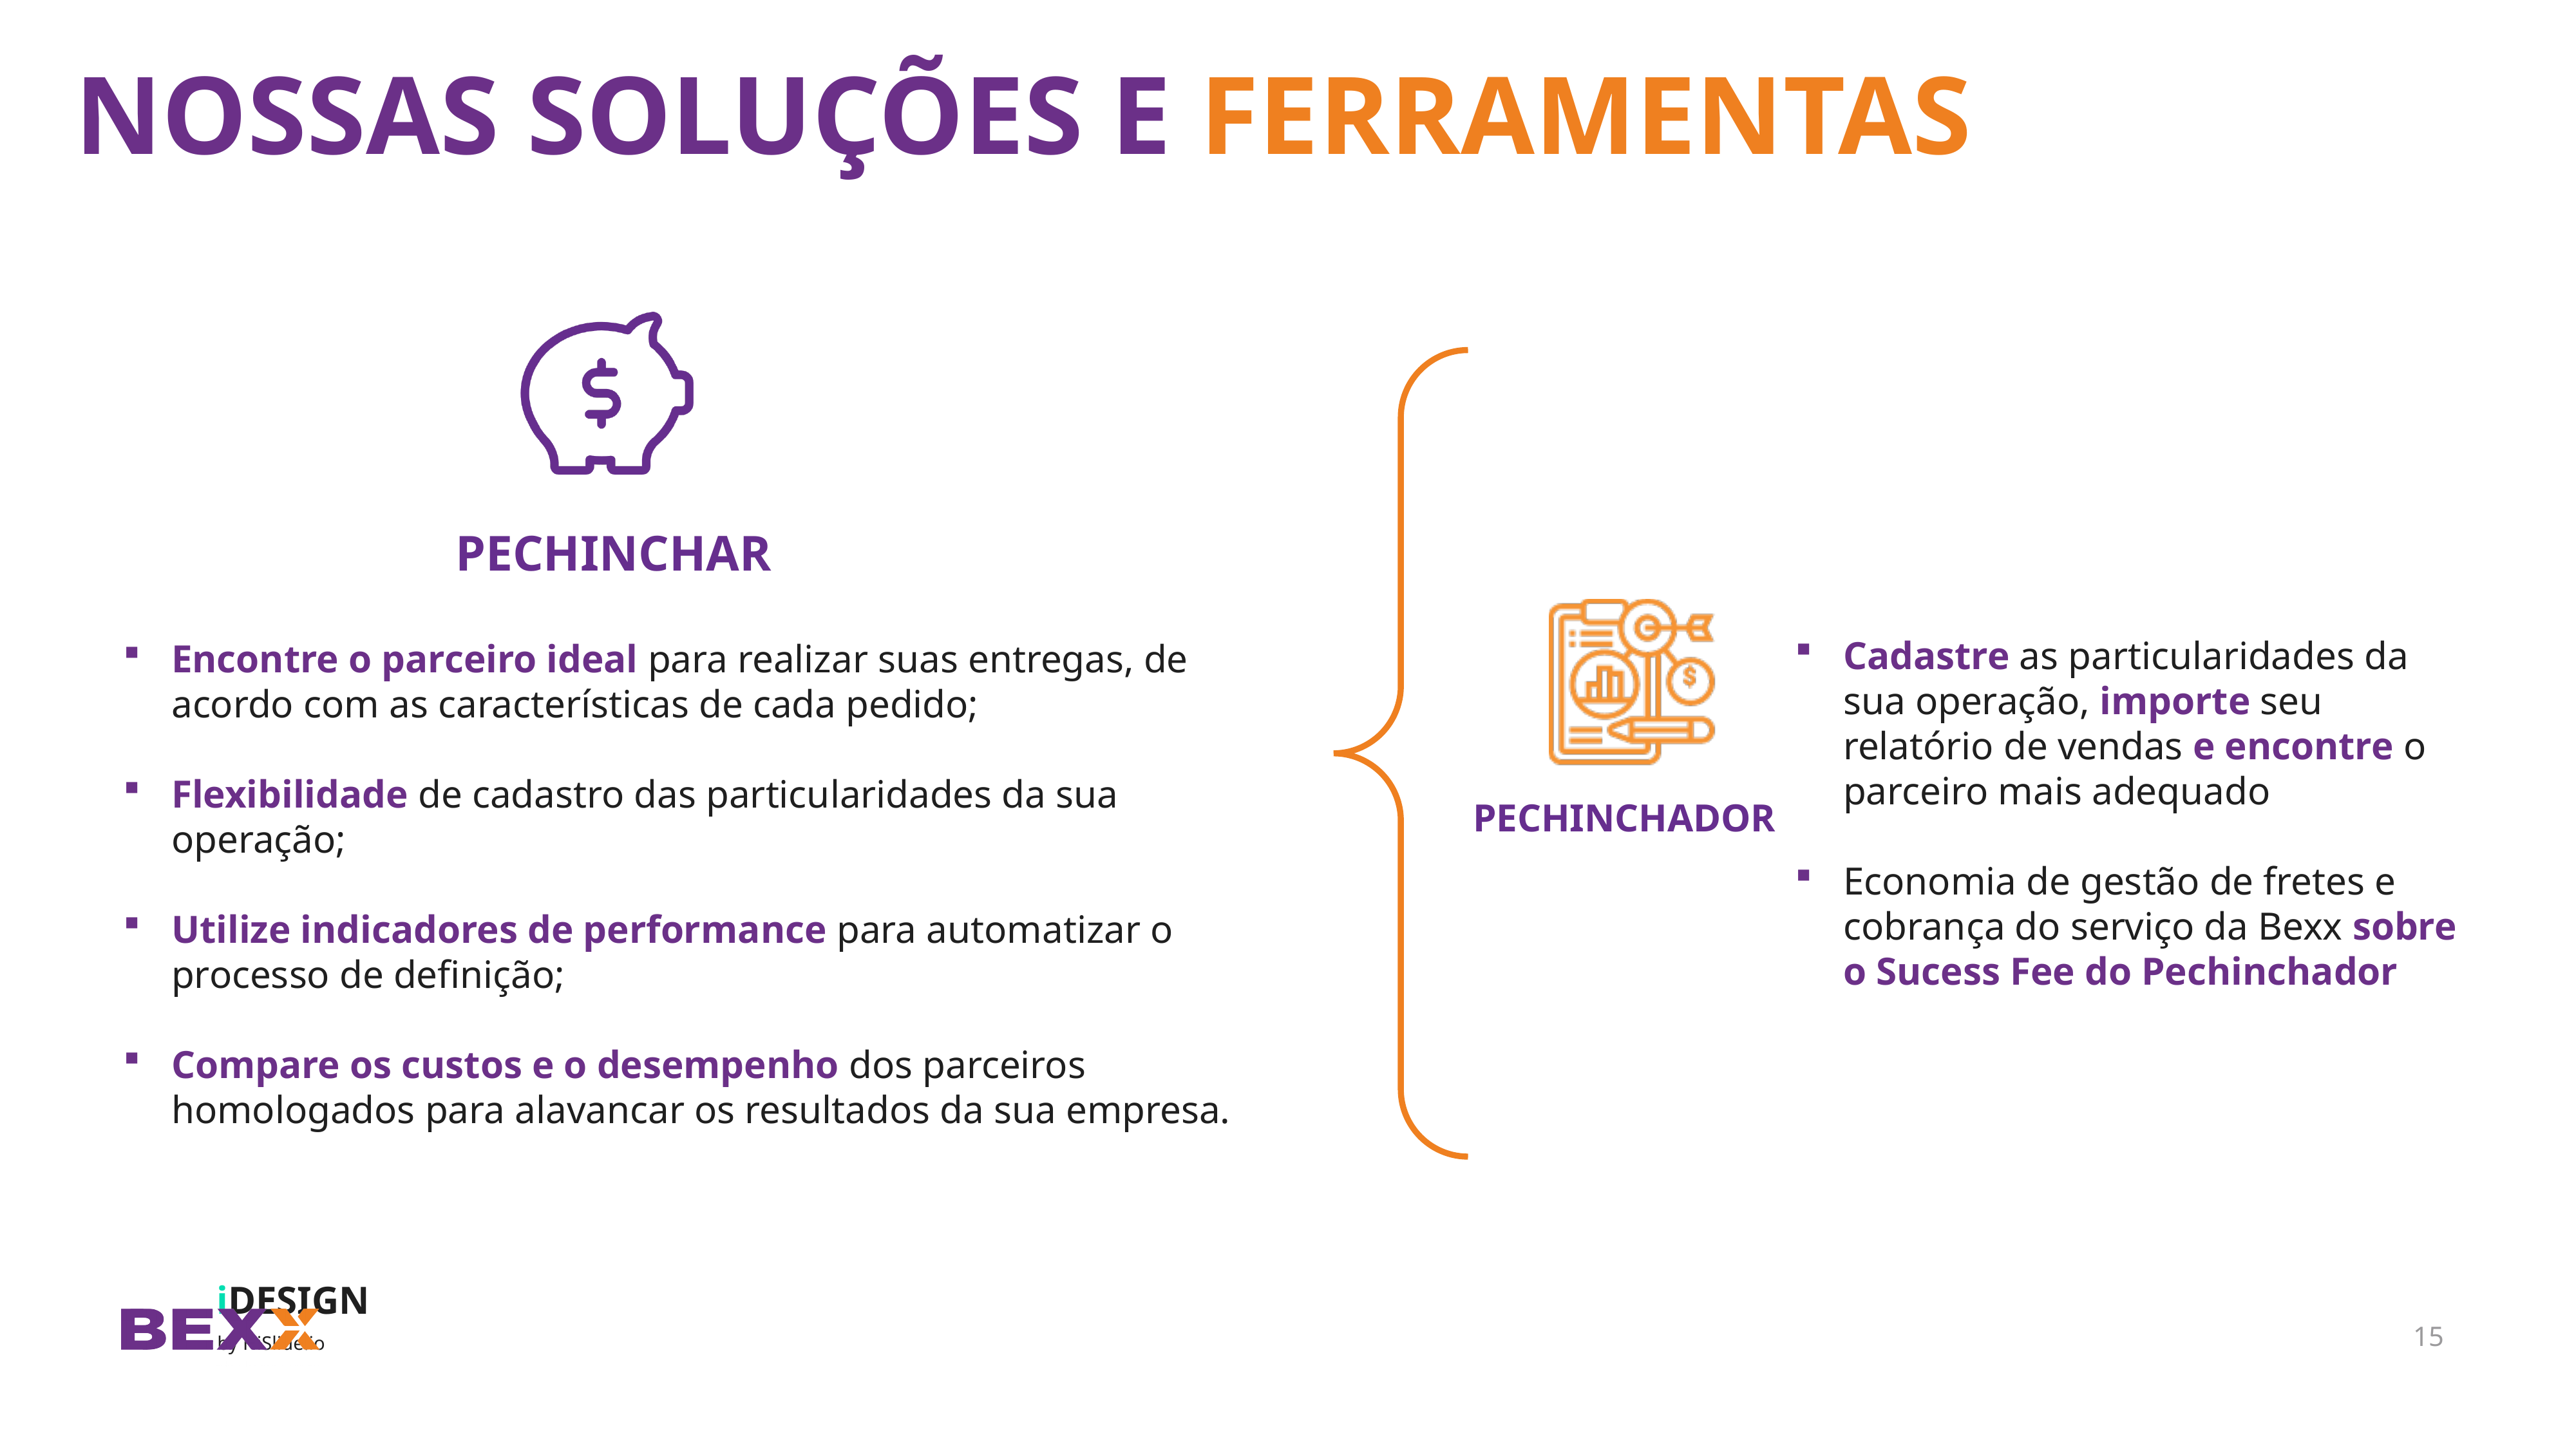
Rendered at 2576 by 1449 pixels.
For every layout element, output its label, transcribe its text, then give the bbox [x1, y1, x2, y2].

text_box 15 [2382, 1315, 2477, 1360]
text_box PECHINCHAR [410, 518, 804, 586]
picture [1549, 599, 1717, 767]
text_box [1333, 350, 2576, 1157]
text_box Cadastre as particularidades da sua operação, importe seu relatório de vendas e encontre o parceiro mais adequado Economia de gestão de fretes e cobrança do serviço da Bexx sobre o Sucess Fee do Pechinchador [1785, 627, 2477, 998]
picture [107, 1264, 336, 1400]
text_box Encontre o parceiro ideal para realizar suas entregas, de acordo com as características de cada pedido; Flexibilidade de cadastro das particularidades da sua operação; Utilize indicadores de performance para automatizar o processo de definição; Compare os custos e o desempenho dos parceiros homologados para alavancar os resultados da sua empresa. [113, 630, 1256, 1136]
text_box NOSSAS SOLUÇÕES E FERRAMENTAS [70, 43, 2201, 193]
picture [520, 312, 694, 475]
